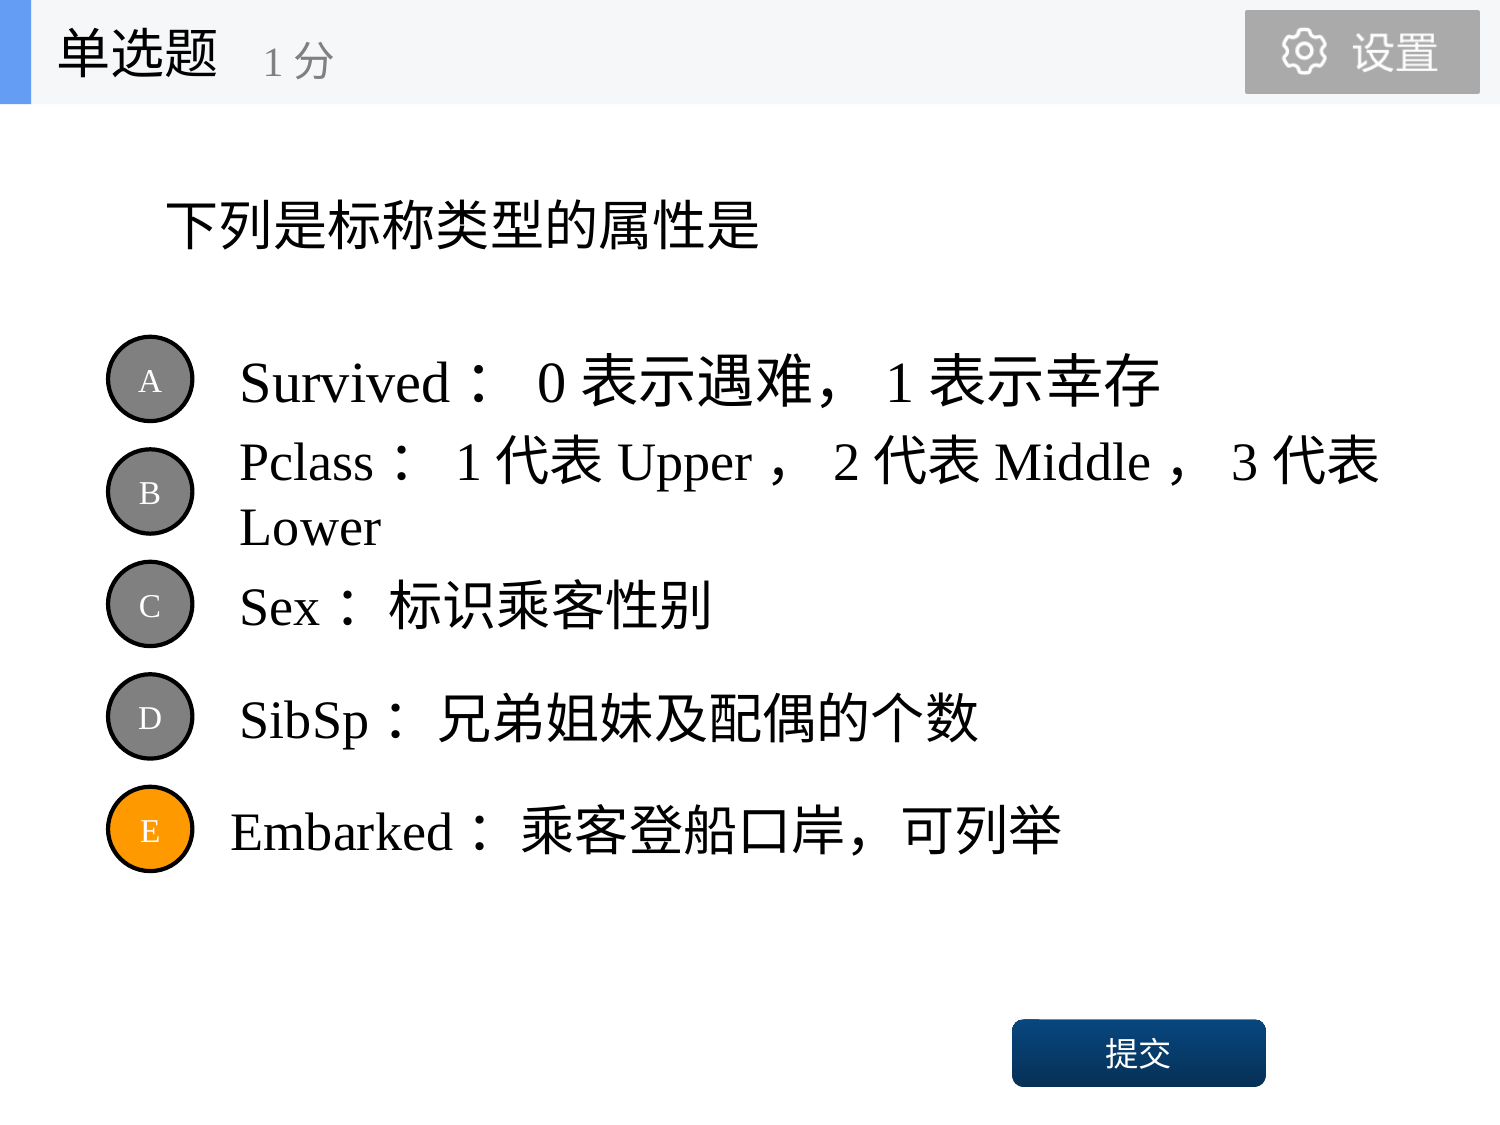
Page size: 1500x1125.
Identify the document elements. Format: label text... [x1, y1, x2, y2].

text_box C [105, 559, 195, 649]
text_box Sex：标识乘客性别 [225, 551, 1276, 657]
text_box A [105, 334, 195, 424]
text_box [0, 0, 1500, 105]
picture [1245, 10, 1480, 94]
text_box Embarked：乘客登船口岸，可列举 [215, 776, 1266, 882]
text_box SibSp：兄弟姐妹及配偶的个数 [225, 663, 1276, 770]
text_box B [105, 447, 195, 536]
text_box Pclass：1代表Upper，2代表Middle，3代表Lower [225, 438, 1491, 545]
text_box 提交 [1010, 1017, 1268, 1090]
text_box D [105, 672, 195, 761]
text_box Survived：0表示遇难，1表示幸存 [225, 326, 1276, 432]
text_box E [105, 784, 195, 874]
text_box 下列是标称类型的属性是 [149, 113, 1350, 344]
